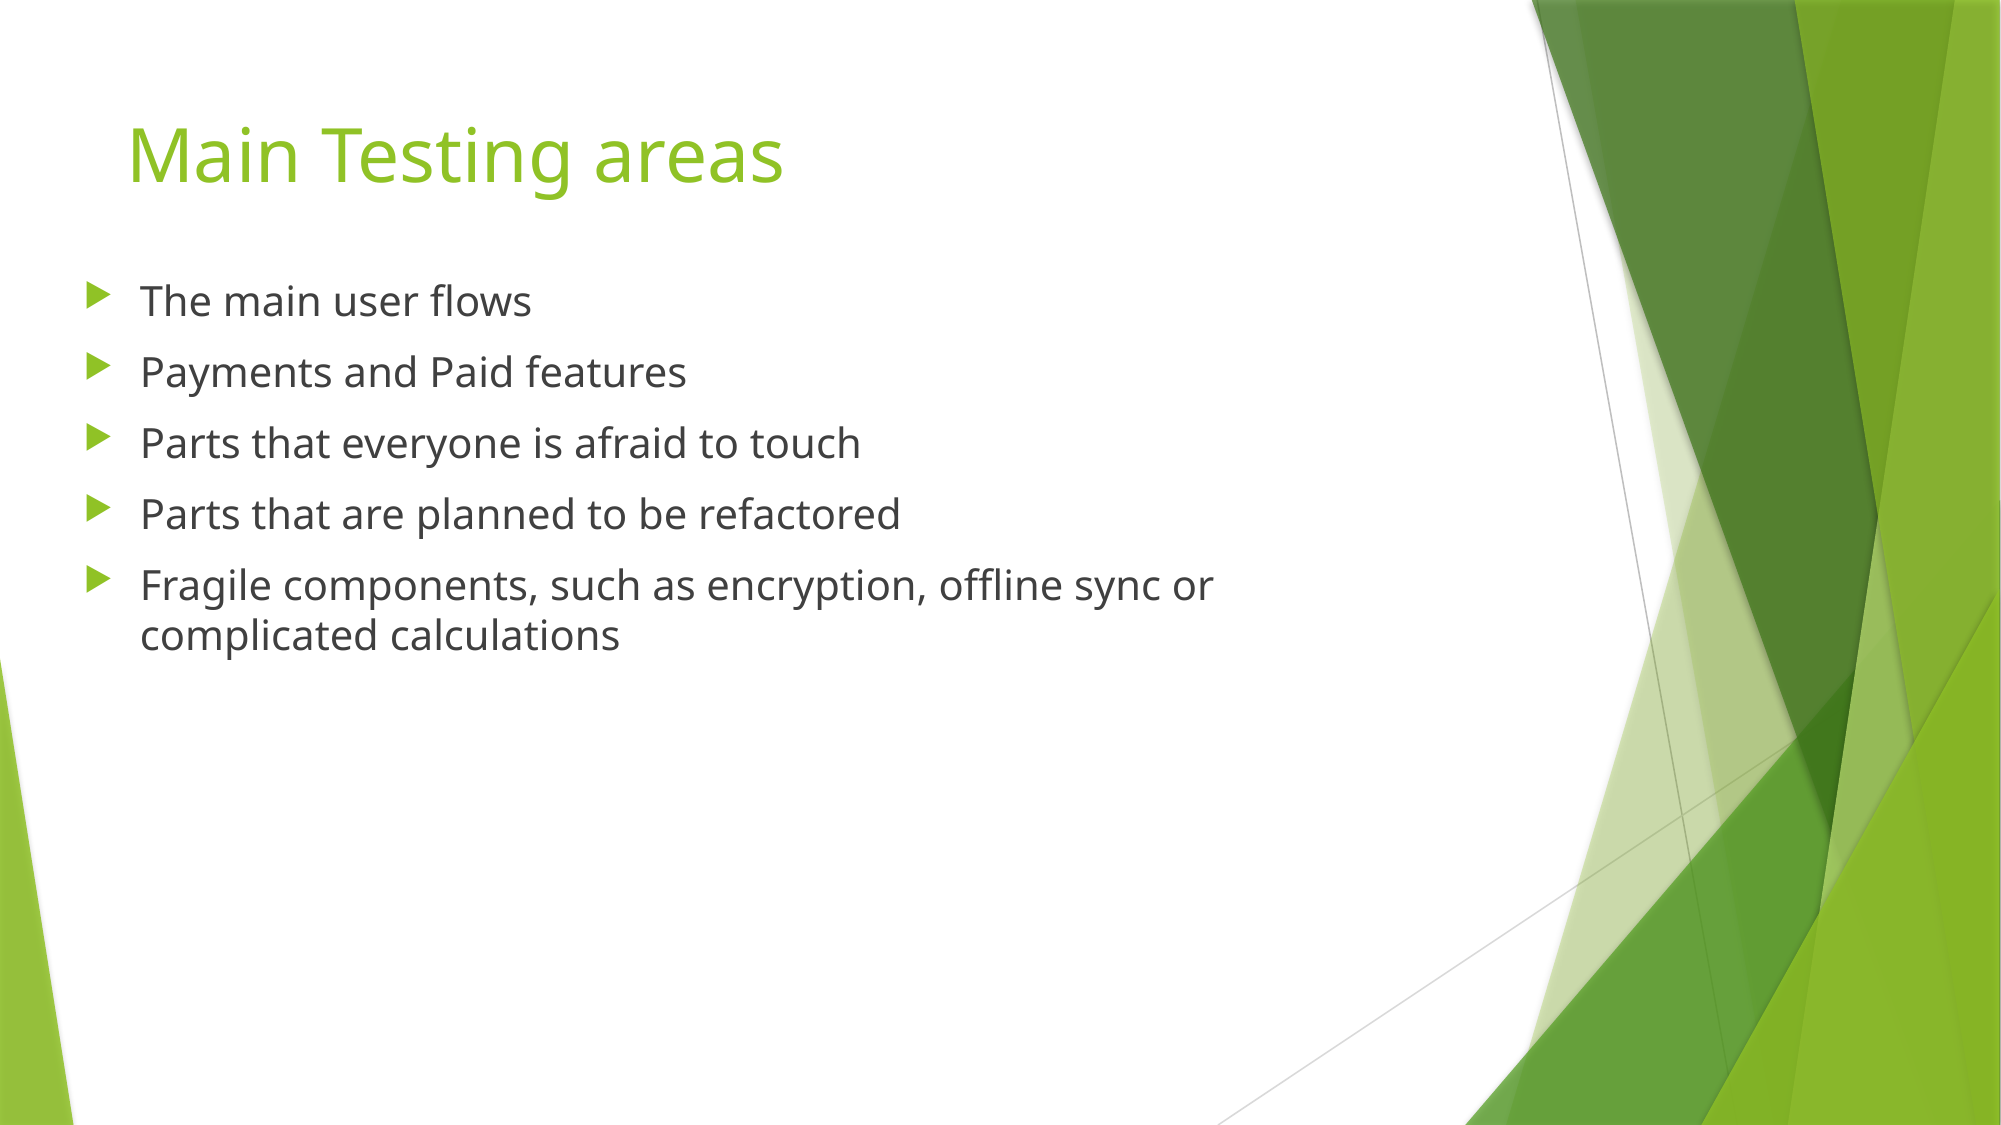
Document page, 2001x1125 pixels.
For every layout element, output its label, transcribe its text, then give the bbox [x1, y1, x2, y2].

title Main Testing areas [111, 99, 969, 236]
list The main user flows Payments and Paid features Parts that everyone is afraid to touch Parts that are planned to be refactored Fragile components, such as encryption, offline sync or complicated calculations [68, 267, 1479, 689]
